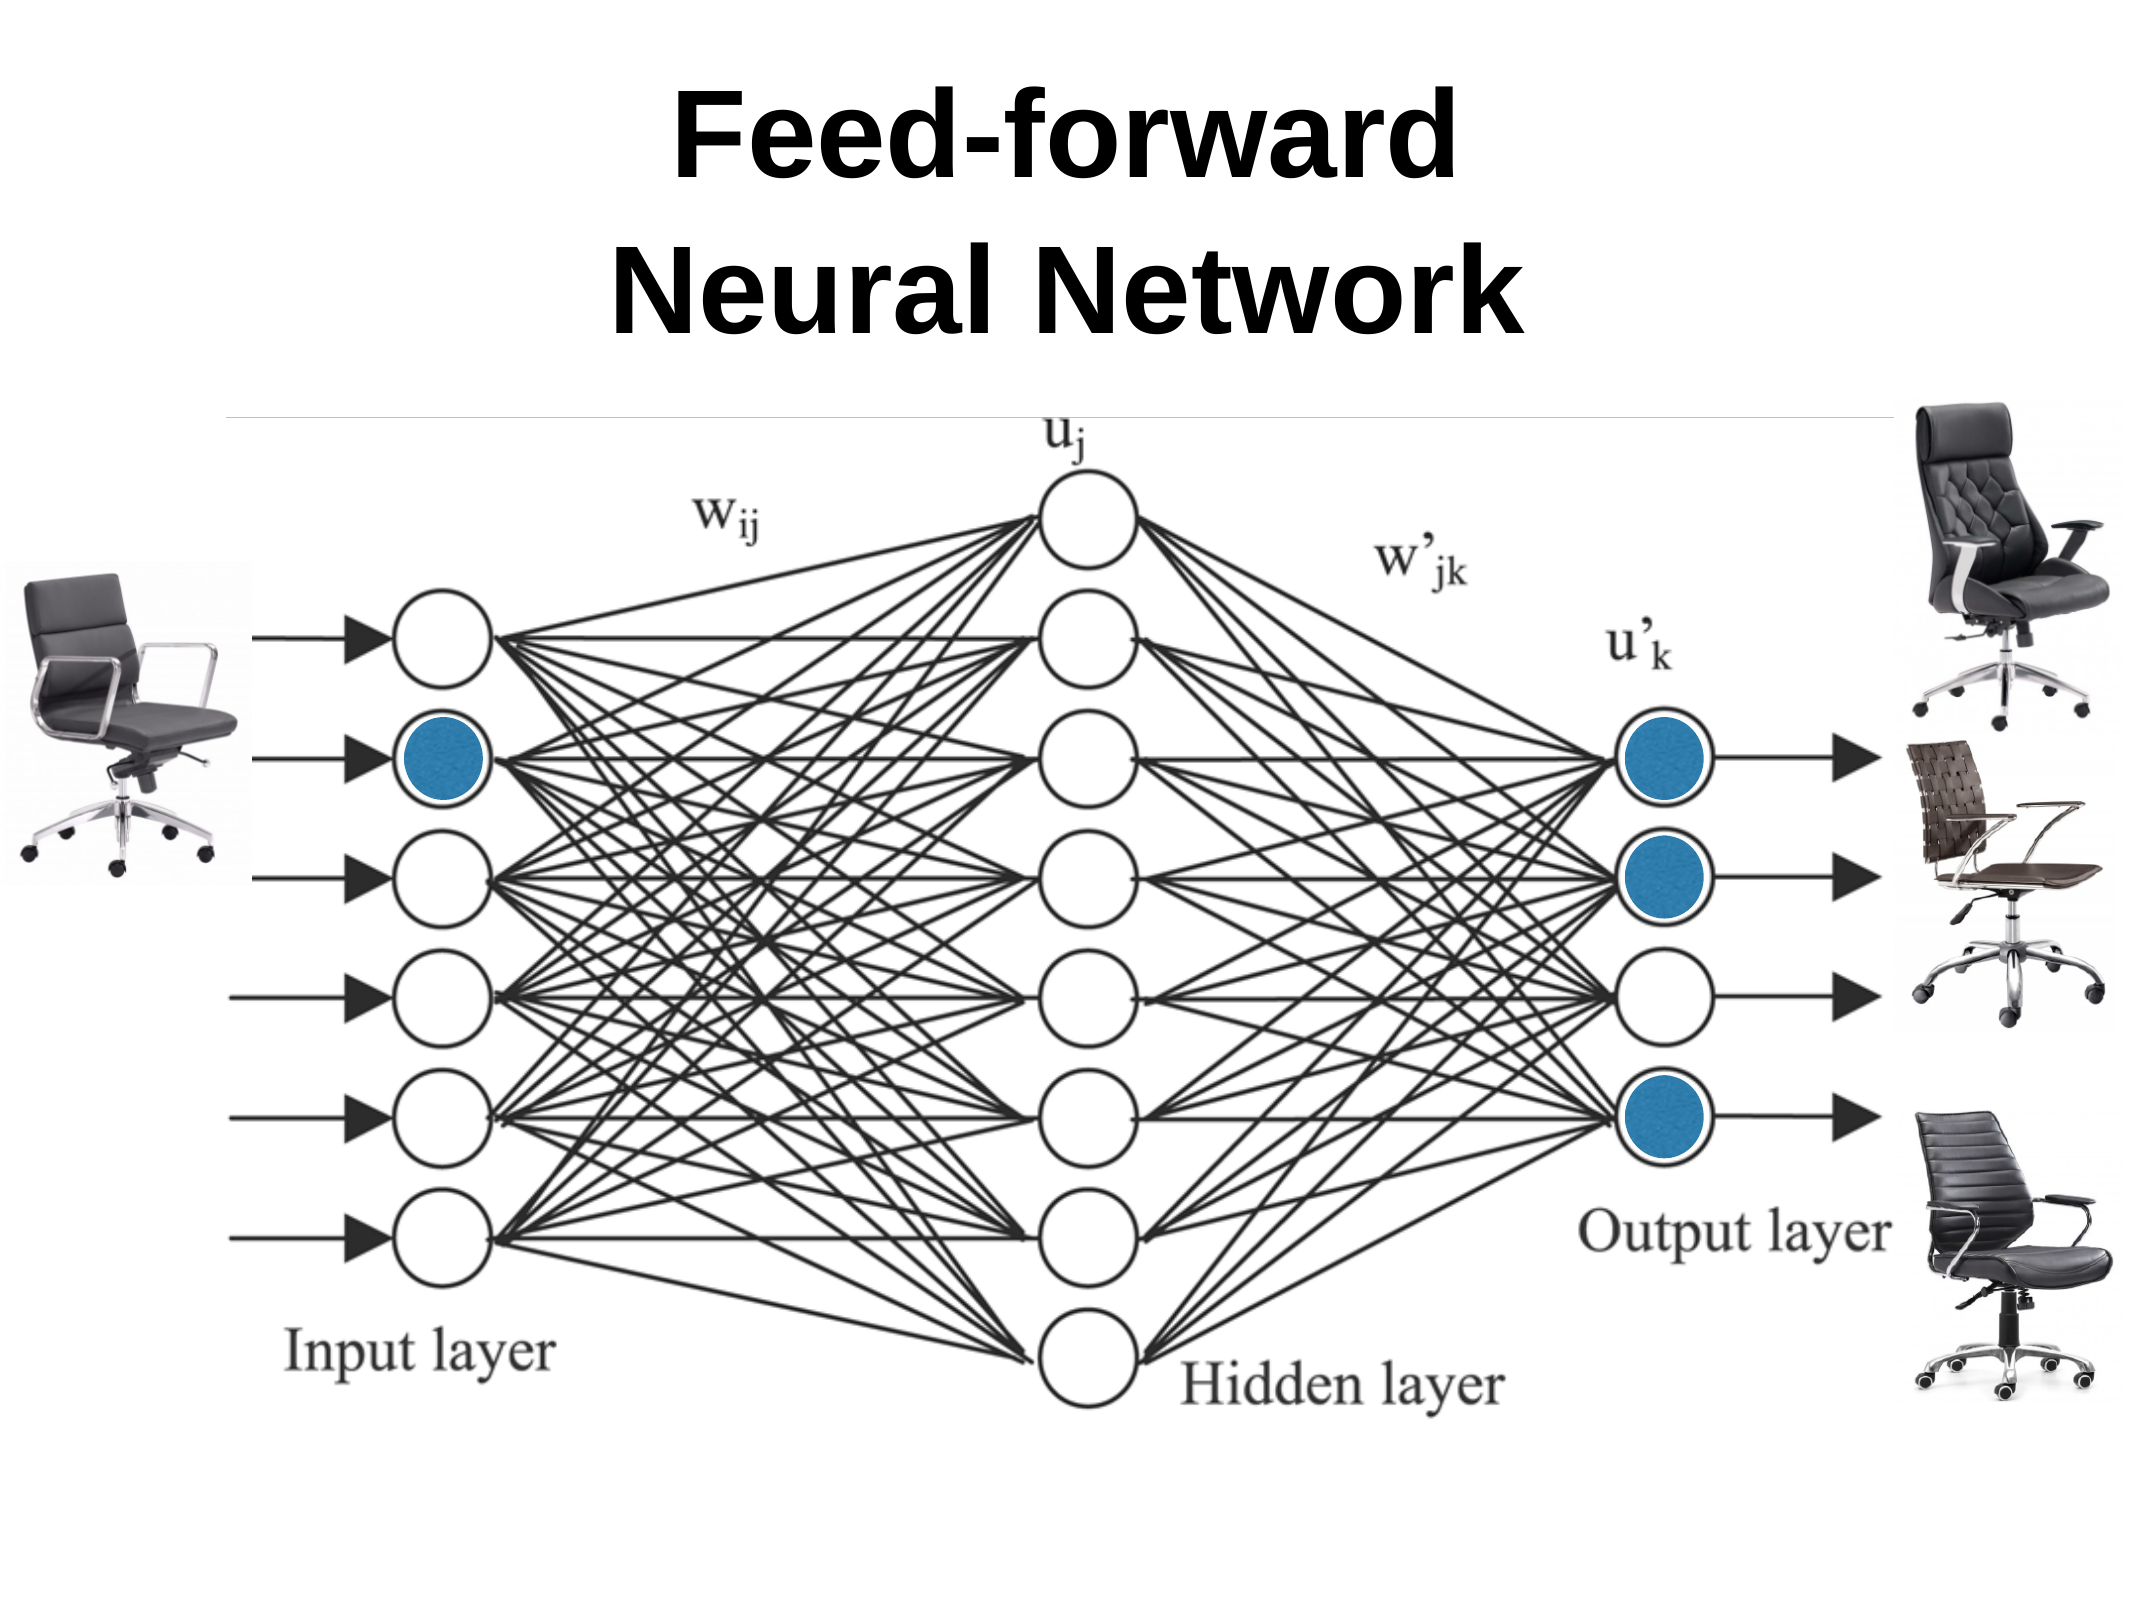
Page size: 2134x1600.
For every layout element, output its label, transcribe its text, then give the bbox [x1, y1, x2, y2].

text_box Feed-forward [516, 43, 1618, 211]
text_box Neural Network [516, 211, 1618, 367]
picture [0, 394, 2122, 1421]
